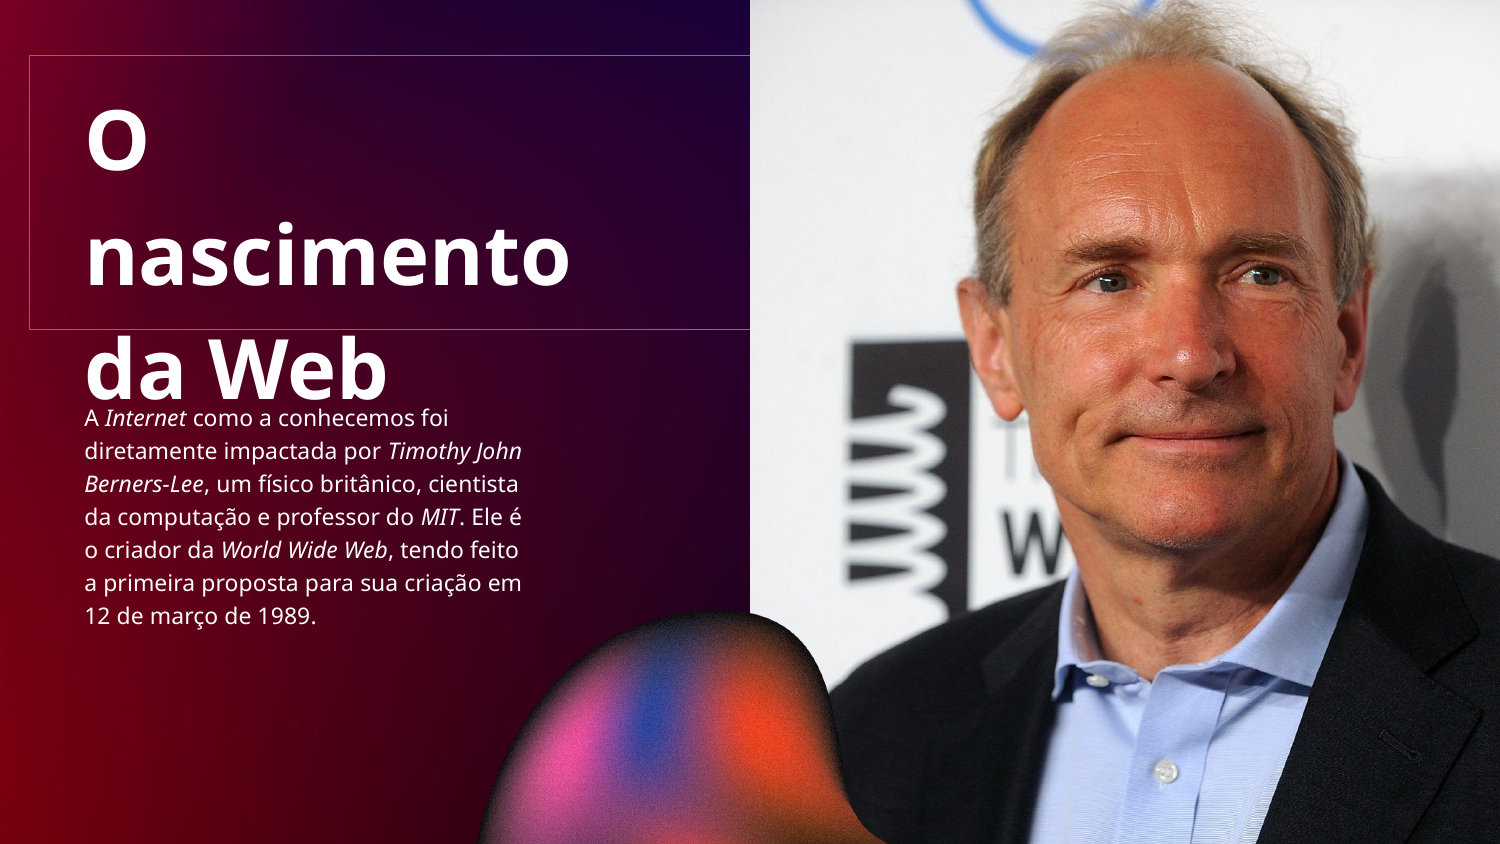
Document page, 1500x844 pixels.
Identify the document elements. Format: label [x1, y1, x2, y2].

picture [0, 0, 1500, 844]
text_box [29, 40, 744, 377]
